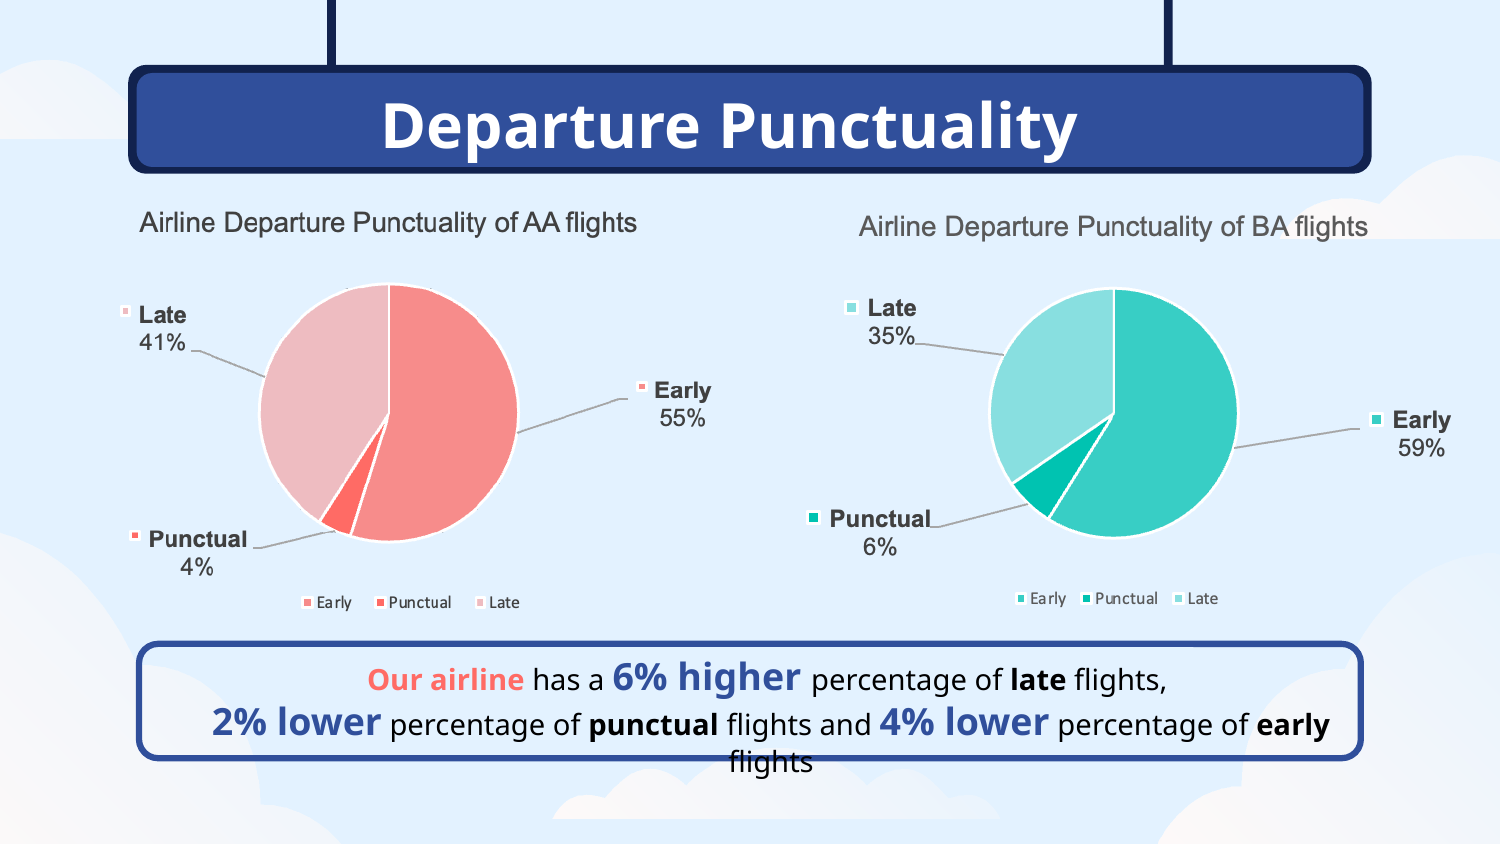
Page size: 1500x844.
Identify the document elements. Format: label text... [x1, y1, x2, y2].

picture [35, 191, 744, 630]
text_box [138, 643, 160, 759]
title Departure Punctuality [76, 76, 1400, 171]
picture [753, 195, 1472, 626]
text_box Our airline has a 6% higher percentage of late flights, 2% lower percentage of punctual flights and 4% lower percentage of early flights [160, 638, 1382, 793]
